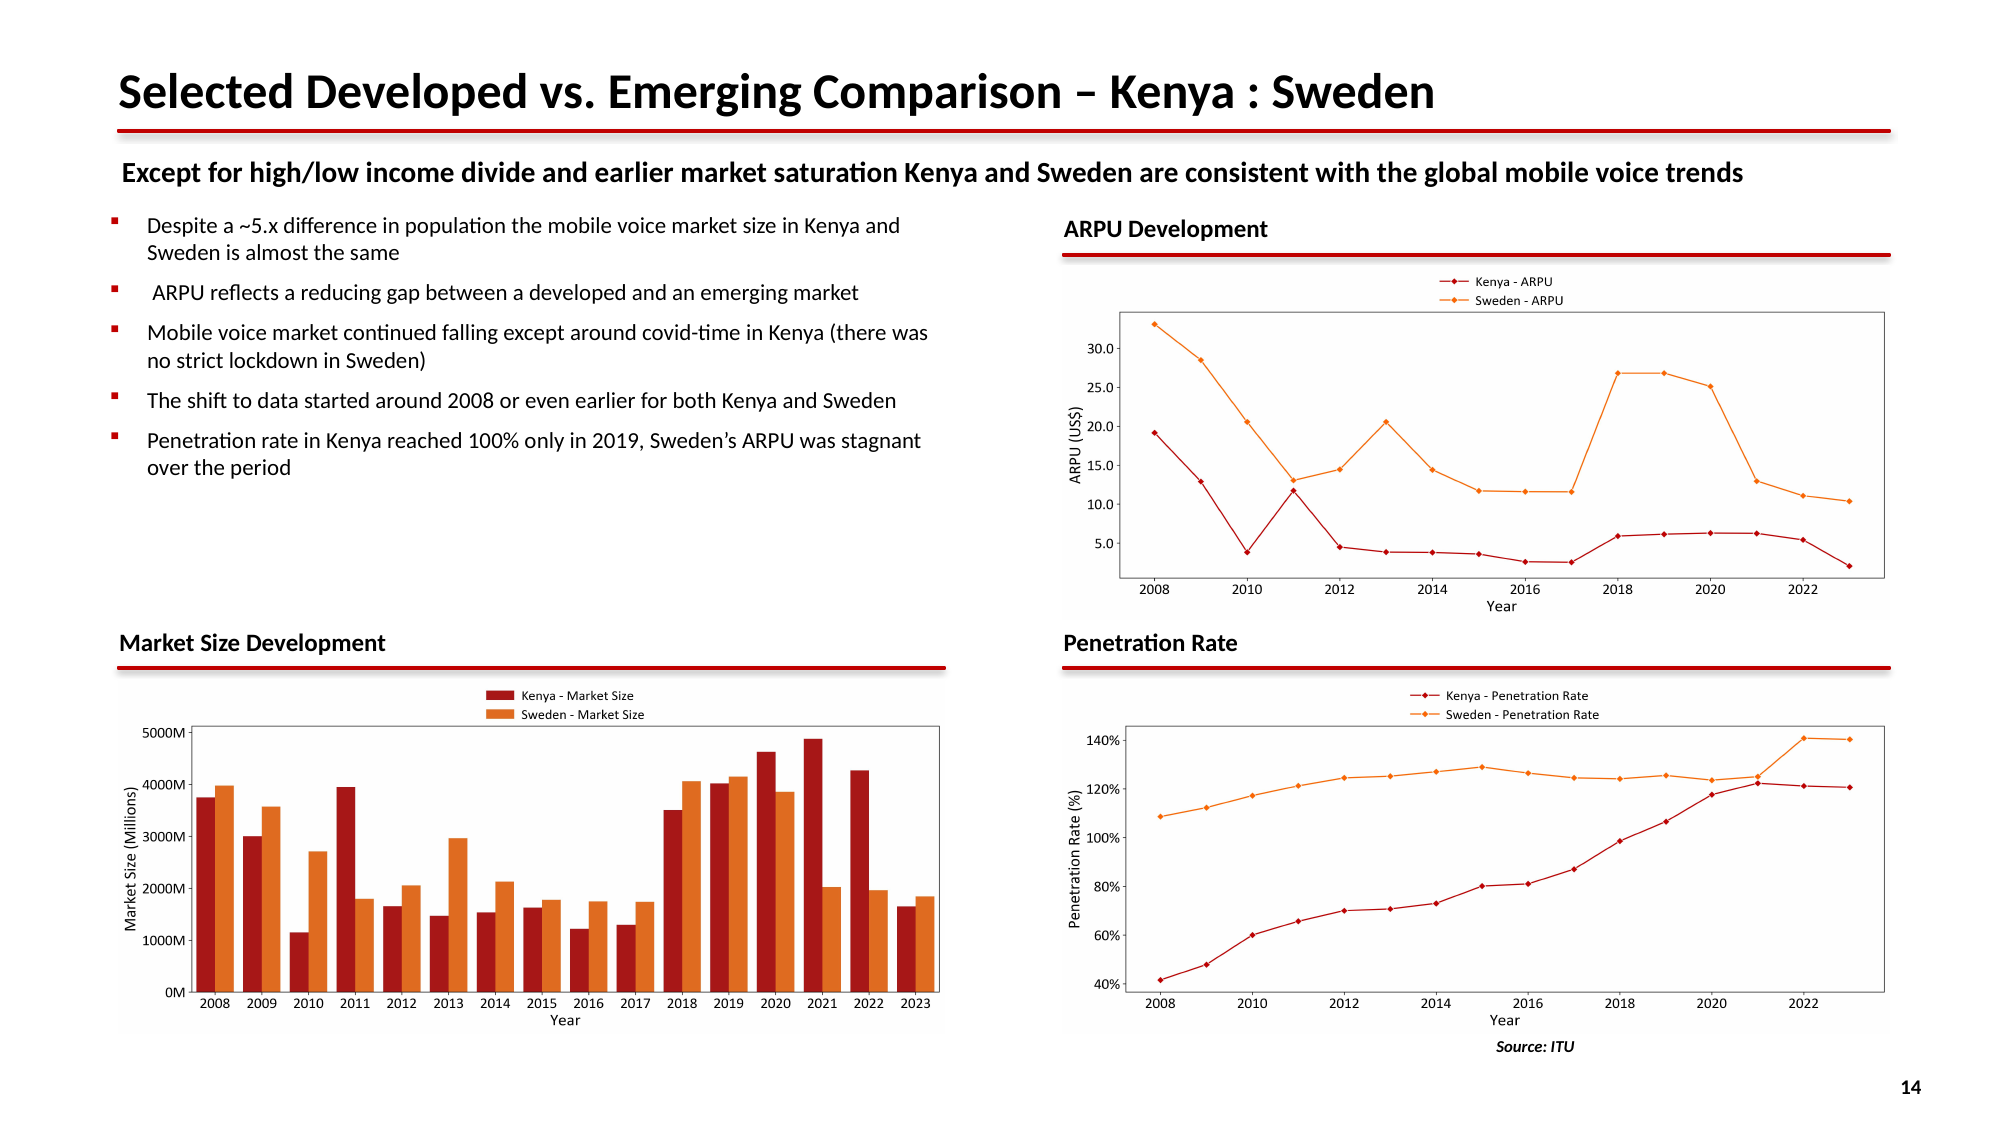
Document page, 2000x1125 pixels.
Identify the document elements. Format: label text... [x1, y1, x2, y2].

text_box Source: ITU [1496, 1042, 1575, 1057]
text_box [1062, 253, 1890, 257]
text_box [117, 129, 1890, 133]
text_box Selected Developed vs. Emerging Comparison – Kenya : Sweden [118, 58, 1448, 120]
text_box 14 [1885, 1065, 1937, 1106]
text_box Market Size Development [119, 625, 393, 656]
text_box Despite a ~5.x difference in population the mobile voice market size in Kenya and Sweden is almost the same ARPU reflects a reducing gap between a developed and an emerging market Mobile voice market continued falling except around covid-time in Kenya (there was no strict lockdown in Sweden) The shift to data started around 2008 or even earlier for both Kenya and Sweden Penetration rate in Kenya reached 100% only in 2019, Sweden’s ARPU was stagnant over the period [109, 210, 945, 481]
text_box ARPU Development [1063, 212, 1275, 243]
picture [117, 678, 946, 1034]
text_box Except for high/low income divide and earlier market saturation Kenya and Sweden are consistent with the global mobile voice trends [121, 153, 1753, 189]
picture [1062, 678, 1890, 1034]
text_box Penetration Rate [1063, 629, 1245, 656]
picture [1062, 265, 1890, 621]
